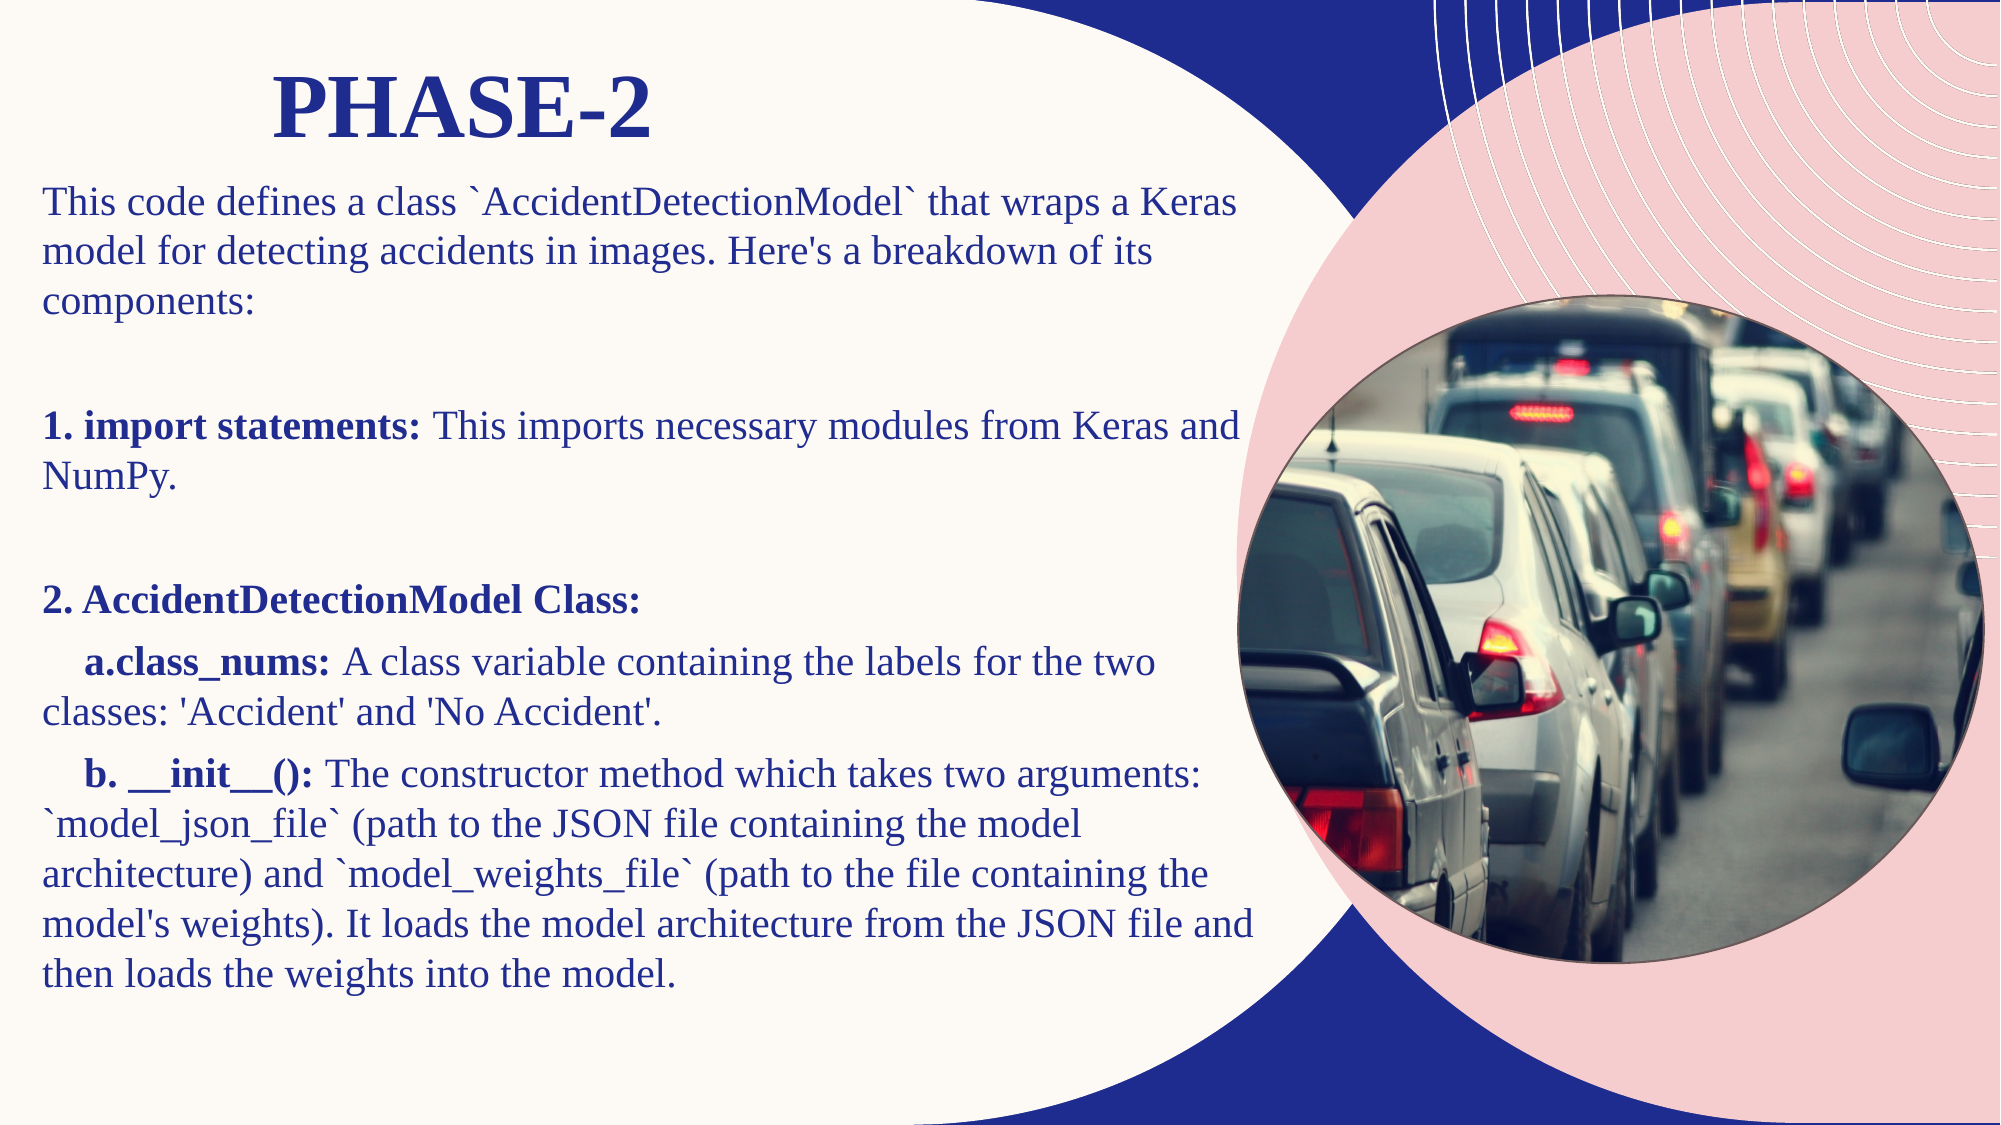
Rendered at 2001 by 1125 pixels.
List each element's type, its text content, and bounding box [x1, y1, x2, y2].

title PHASE-2 [27, 57, 1164, 161]
text_box [1237, 294, 1985, 965]
picture [1433, 0, 1997, 559]
subtitle This code defines a class `AccidentDetectionModel` that wraps a Keras model for detecting accidents in images. Here's a breakdown of its components: 1. import statements: This imports necessary modules from Keras and NumPy. 2. AccidentDetectionModel Class: a.class_nums: A class variable containing the labels for the two classes: 'Accident' and 'No Accident'. b. __init__(): The constructor method which takes two arguments: `model_json_file` (path to the JSON file containing the model architecture) and `model_weights_file` (path to the file containing the model's weights). It loads the model architecture from the JSON file and then loads the weights into the model. [27, 173, 1275, 1112]
